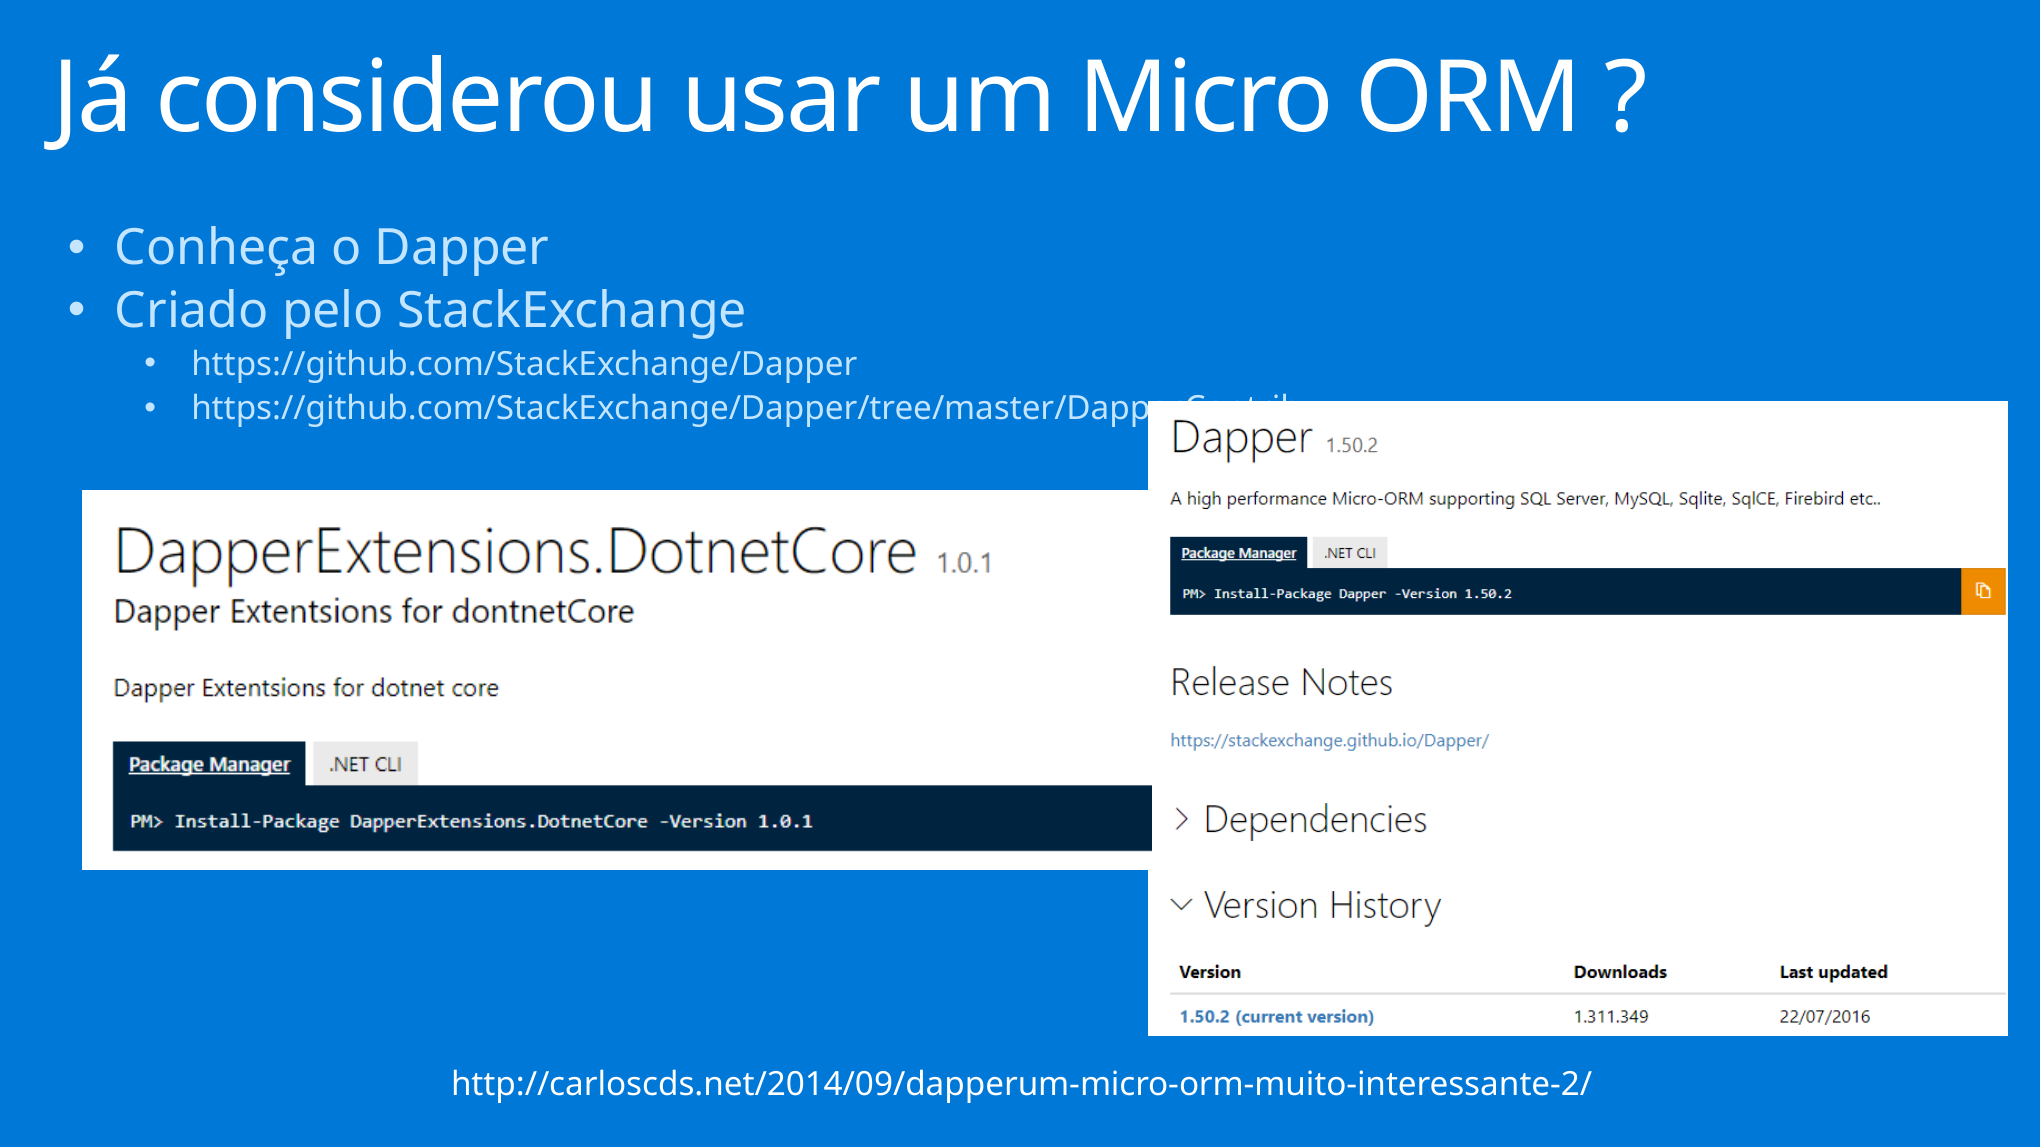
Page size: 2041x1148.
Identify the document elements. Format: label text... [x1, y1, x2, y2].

text_box Visit Conheça o Dapper Criado pelo StackExchange https://github.com/StackExchange/Dapper https://github.com/StackExchange/Dapper/tree/master/Dapper.Contrib [52, 160, 1963, 312]
text_box Já considerou usar um Micro ORM ? [37, 37, 1963, 143]
text_box http://carloscds.net/2014/09/dapperum-micro-orm-muito-interessante-2/ [37, 1048, 2008, 1121]
picture [82, 401, 2008, 1037]
